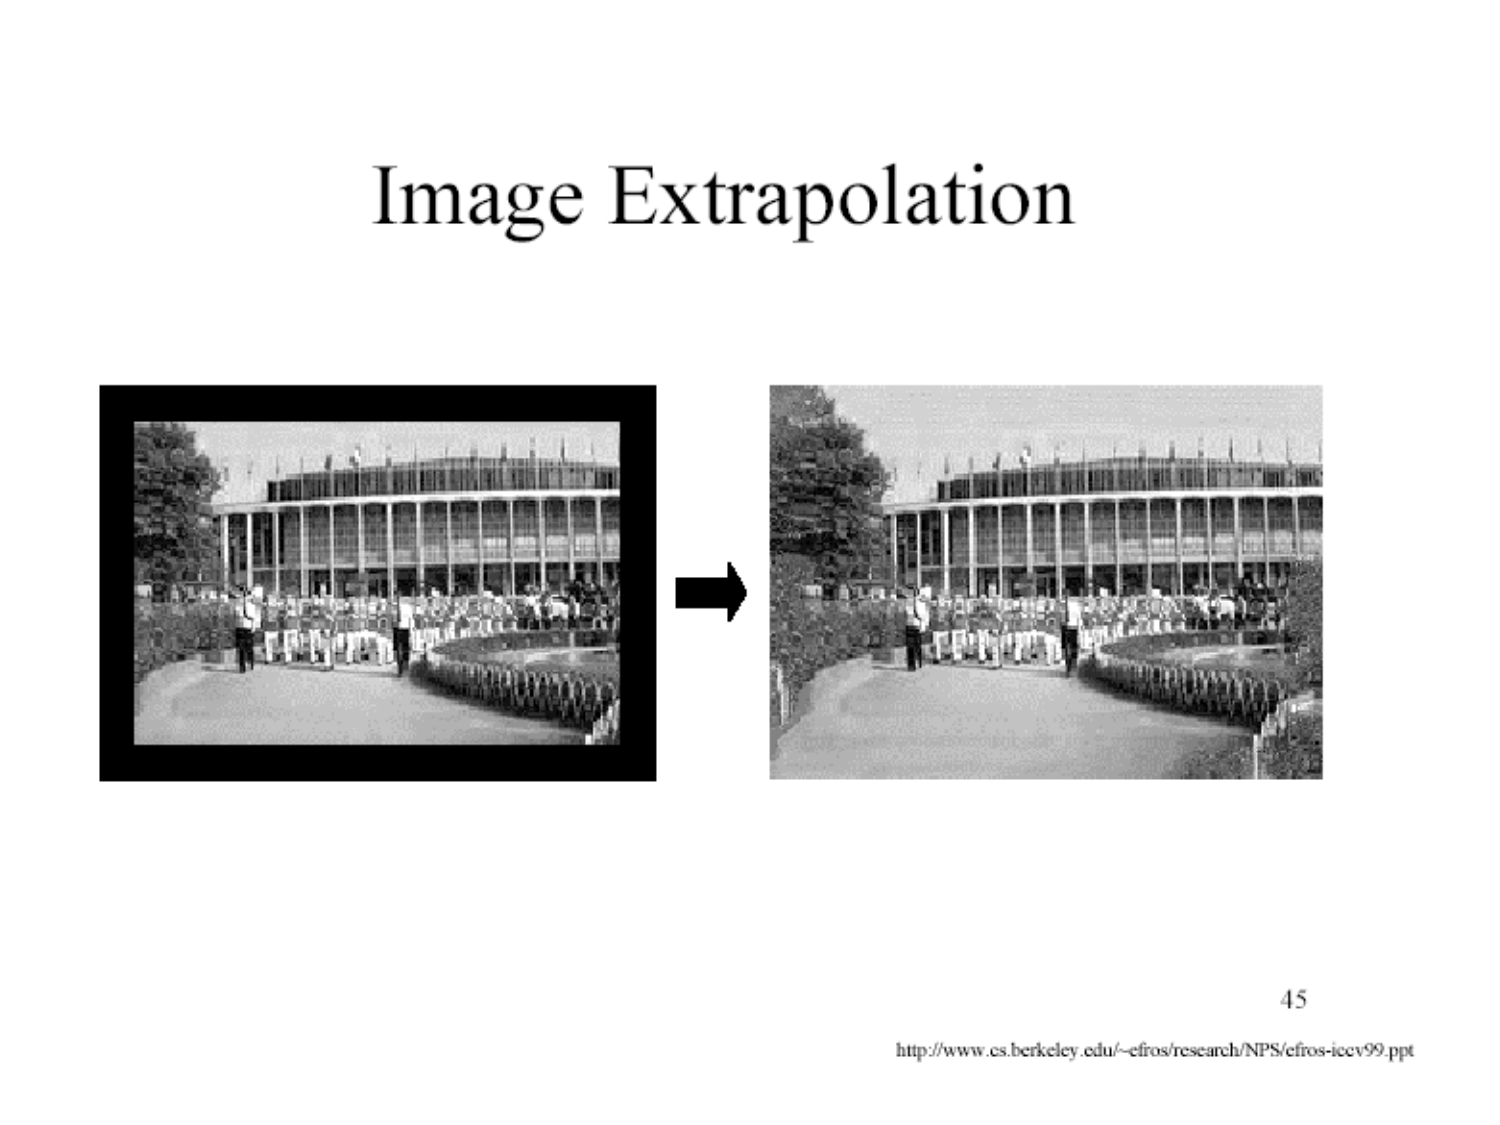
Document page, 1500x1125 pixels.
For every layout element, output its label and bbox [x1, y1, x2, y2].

text_box [74, 149, 1426, 1080]
